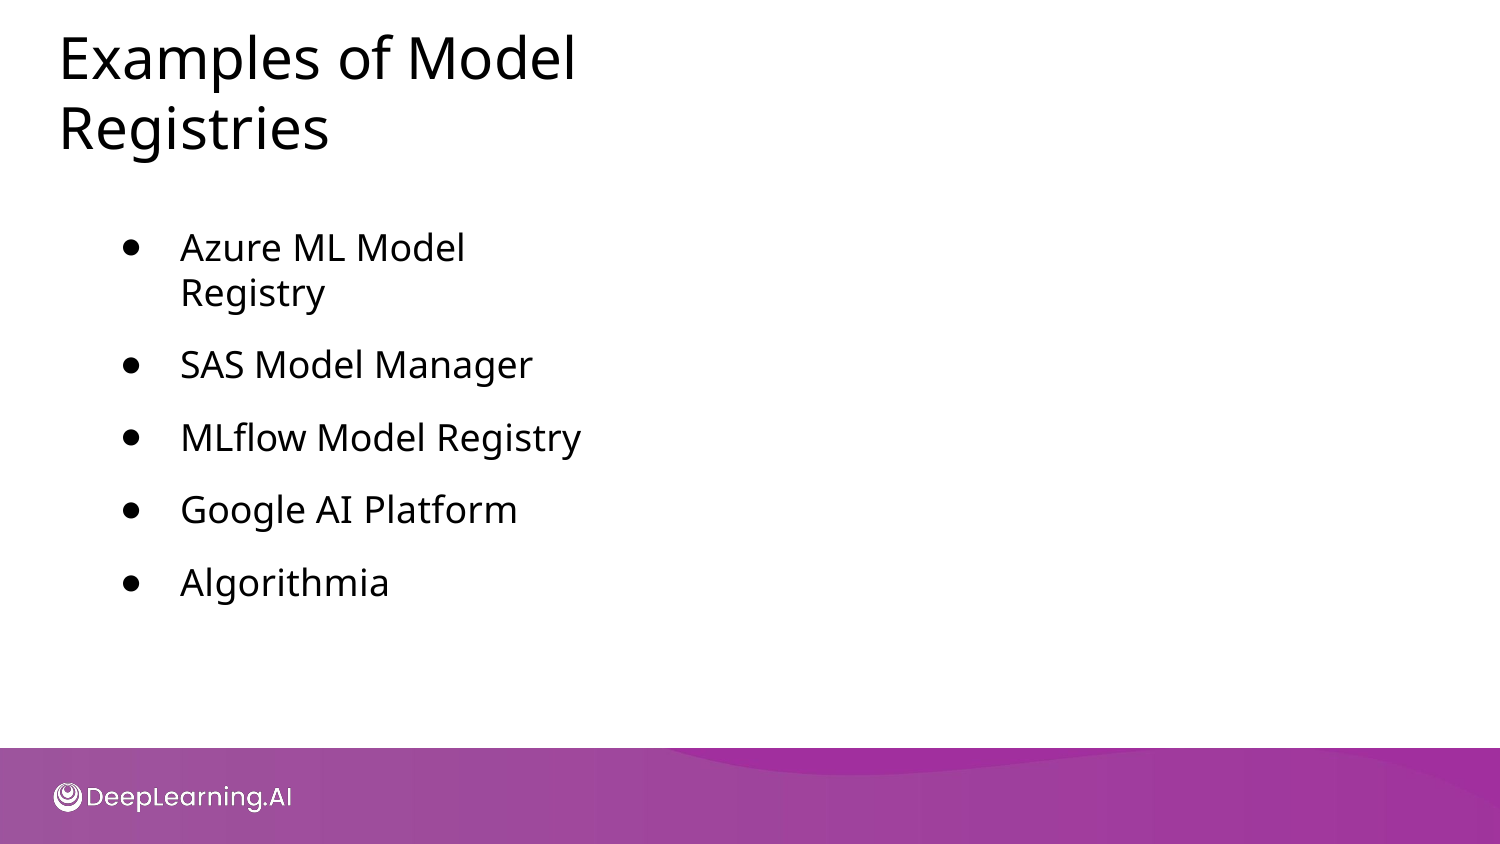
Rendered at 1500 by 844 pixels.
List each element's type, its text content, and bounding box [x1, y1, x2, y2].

text_box Azure ML Model Registry SAS Model Manager MLﬂow Model Registry Google AI Platform Algorithmia [117, 221, 599, 604]
title Examples of Model Registries [56, 19, 810, 163]
picture [0, 748, 1500, 844]
